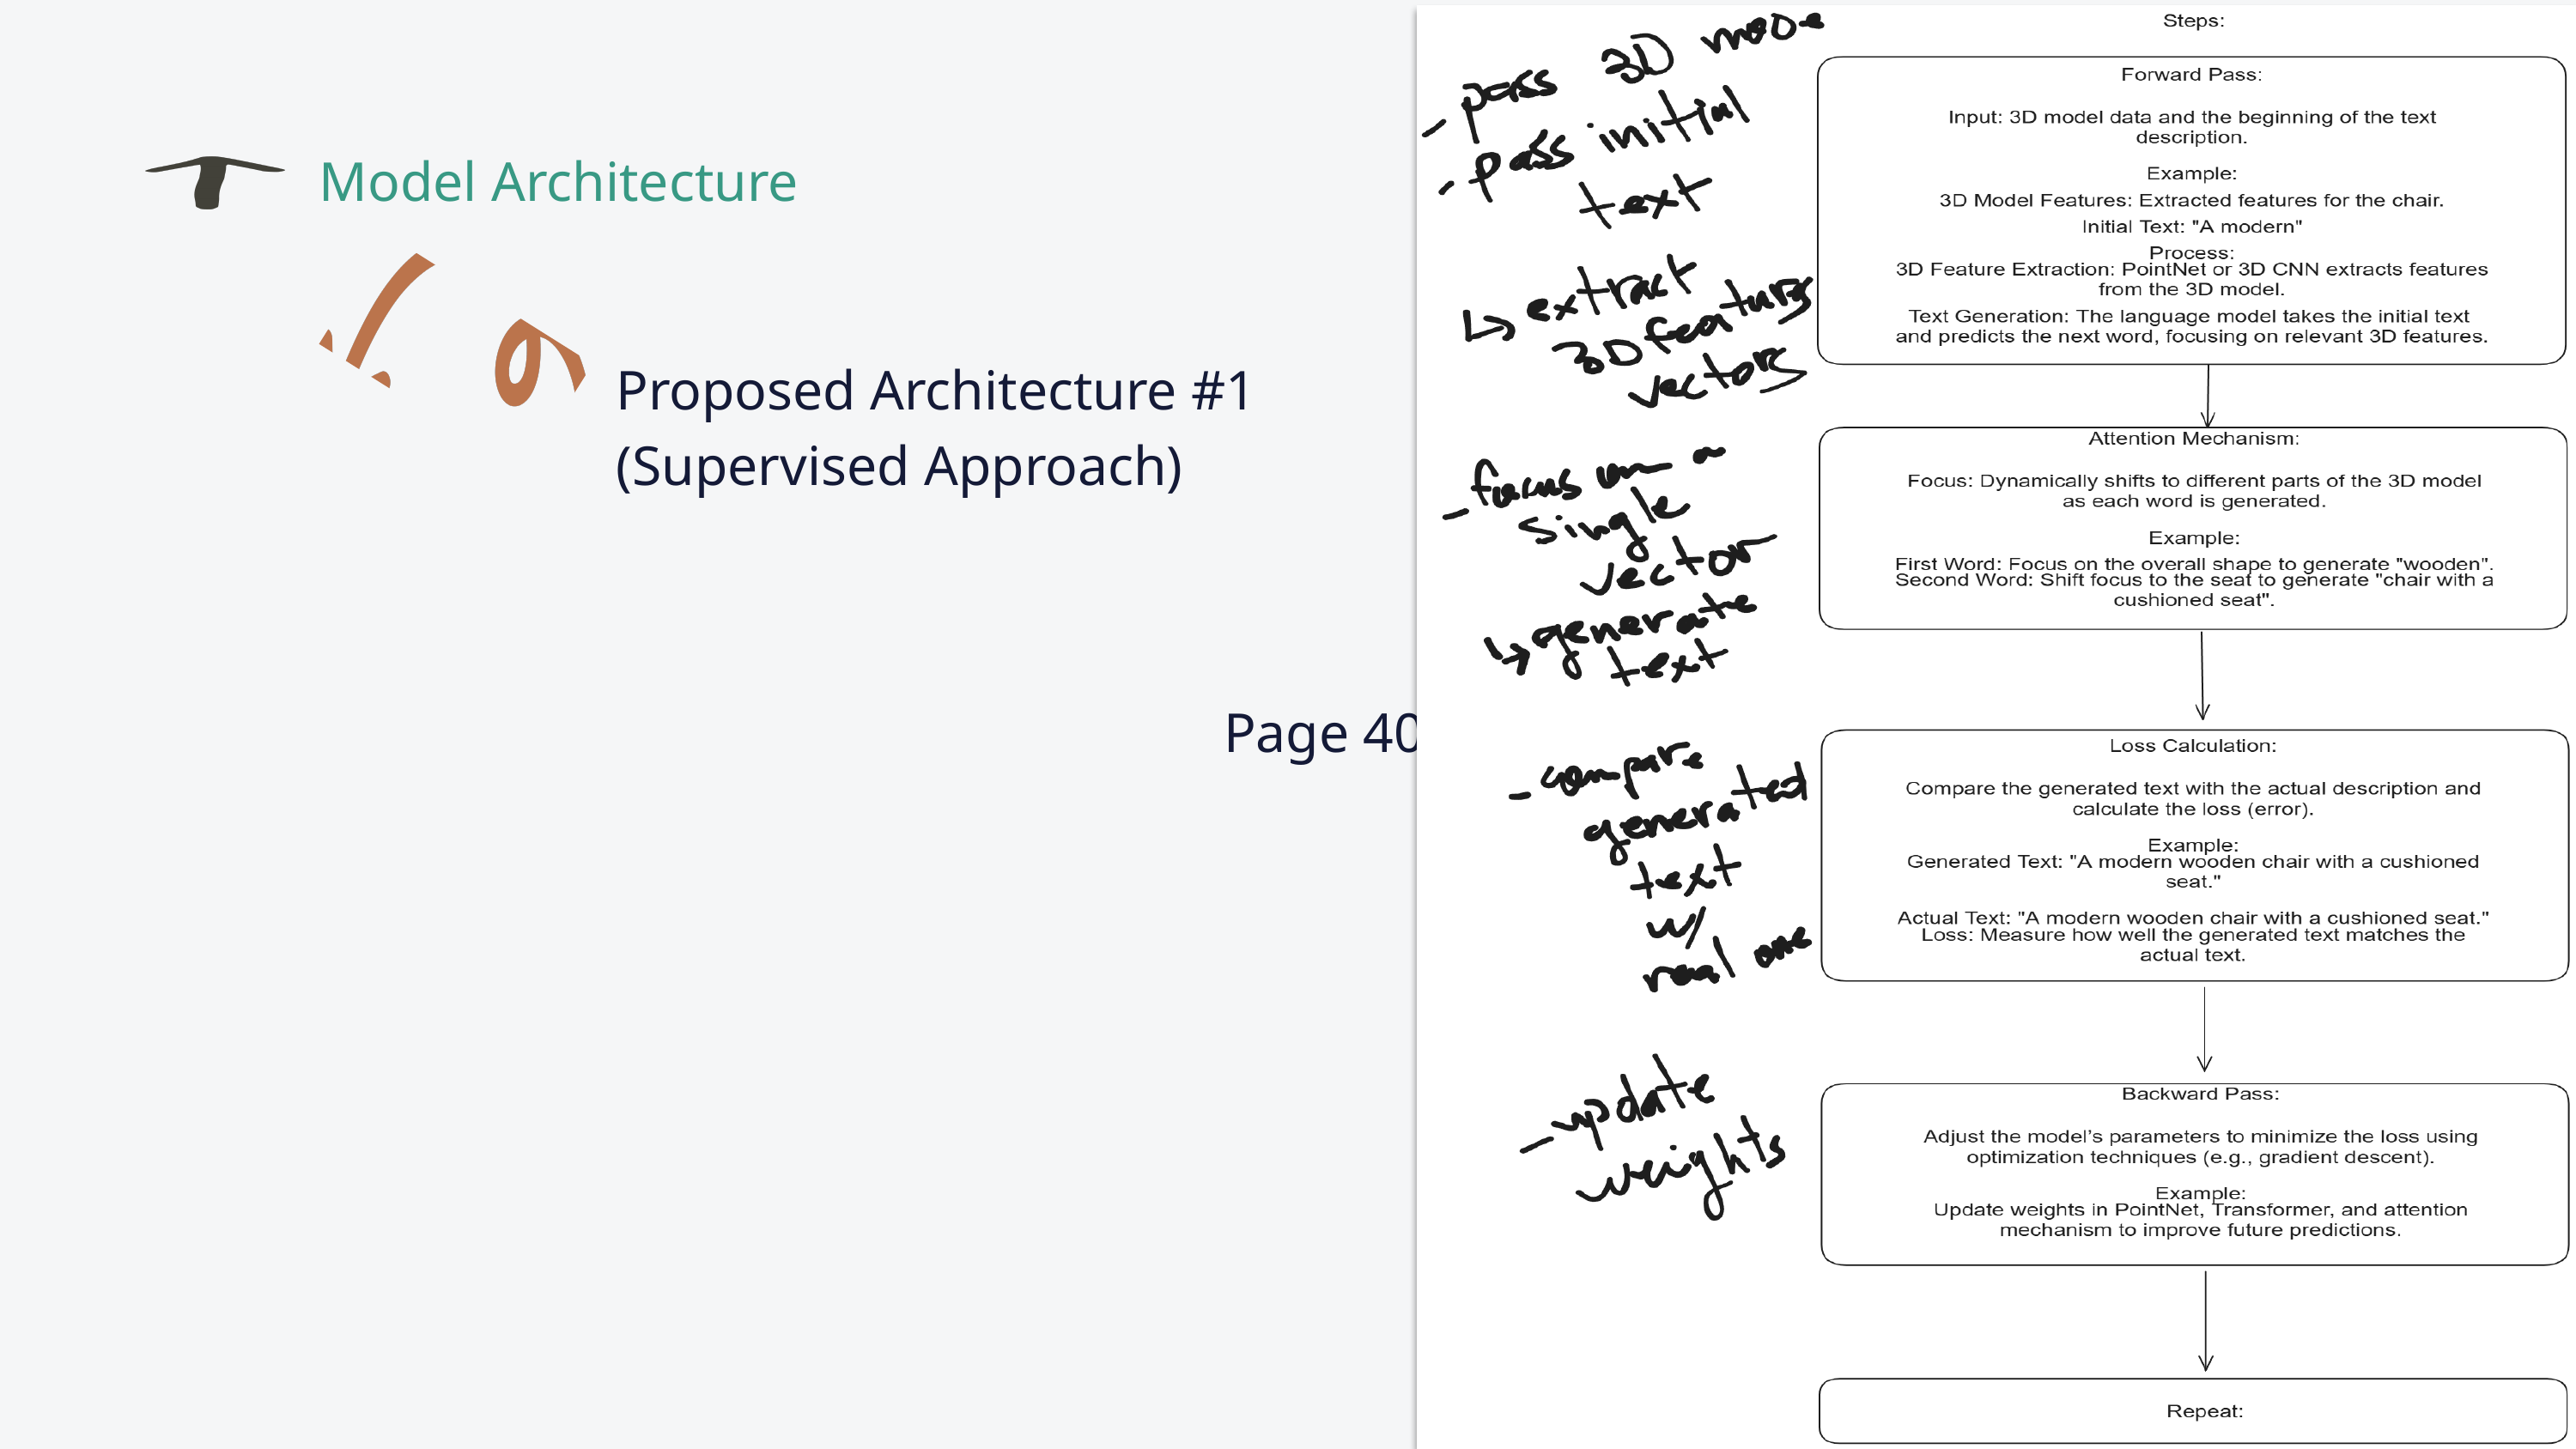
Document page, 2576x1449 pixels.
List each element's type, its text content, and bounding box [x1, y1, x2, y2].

picture [1416, 5, 2576, 1449]
text_box [319, 234, 593, 473]
text_box Model Architecture [319, 136, 879, 212]
text_box Page 404 [1223, 688, 1410, 763]
text_box [144, 156, 286, 209]
text_box Proposed Architecture #1 (Supervised Approach) [616, 345, 1337, 496]
